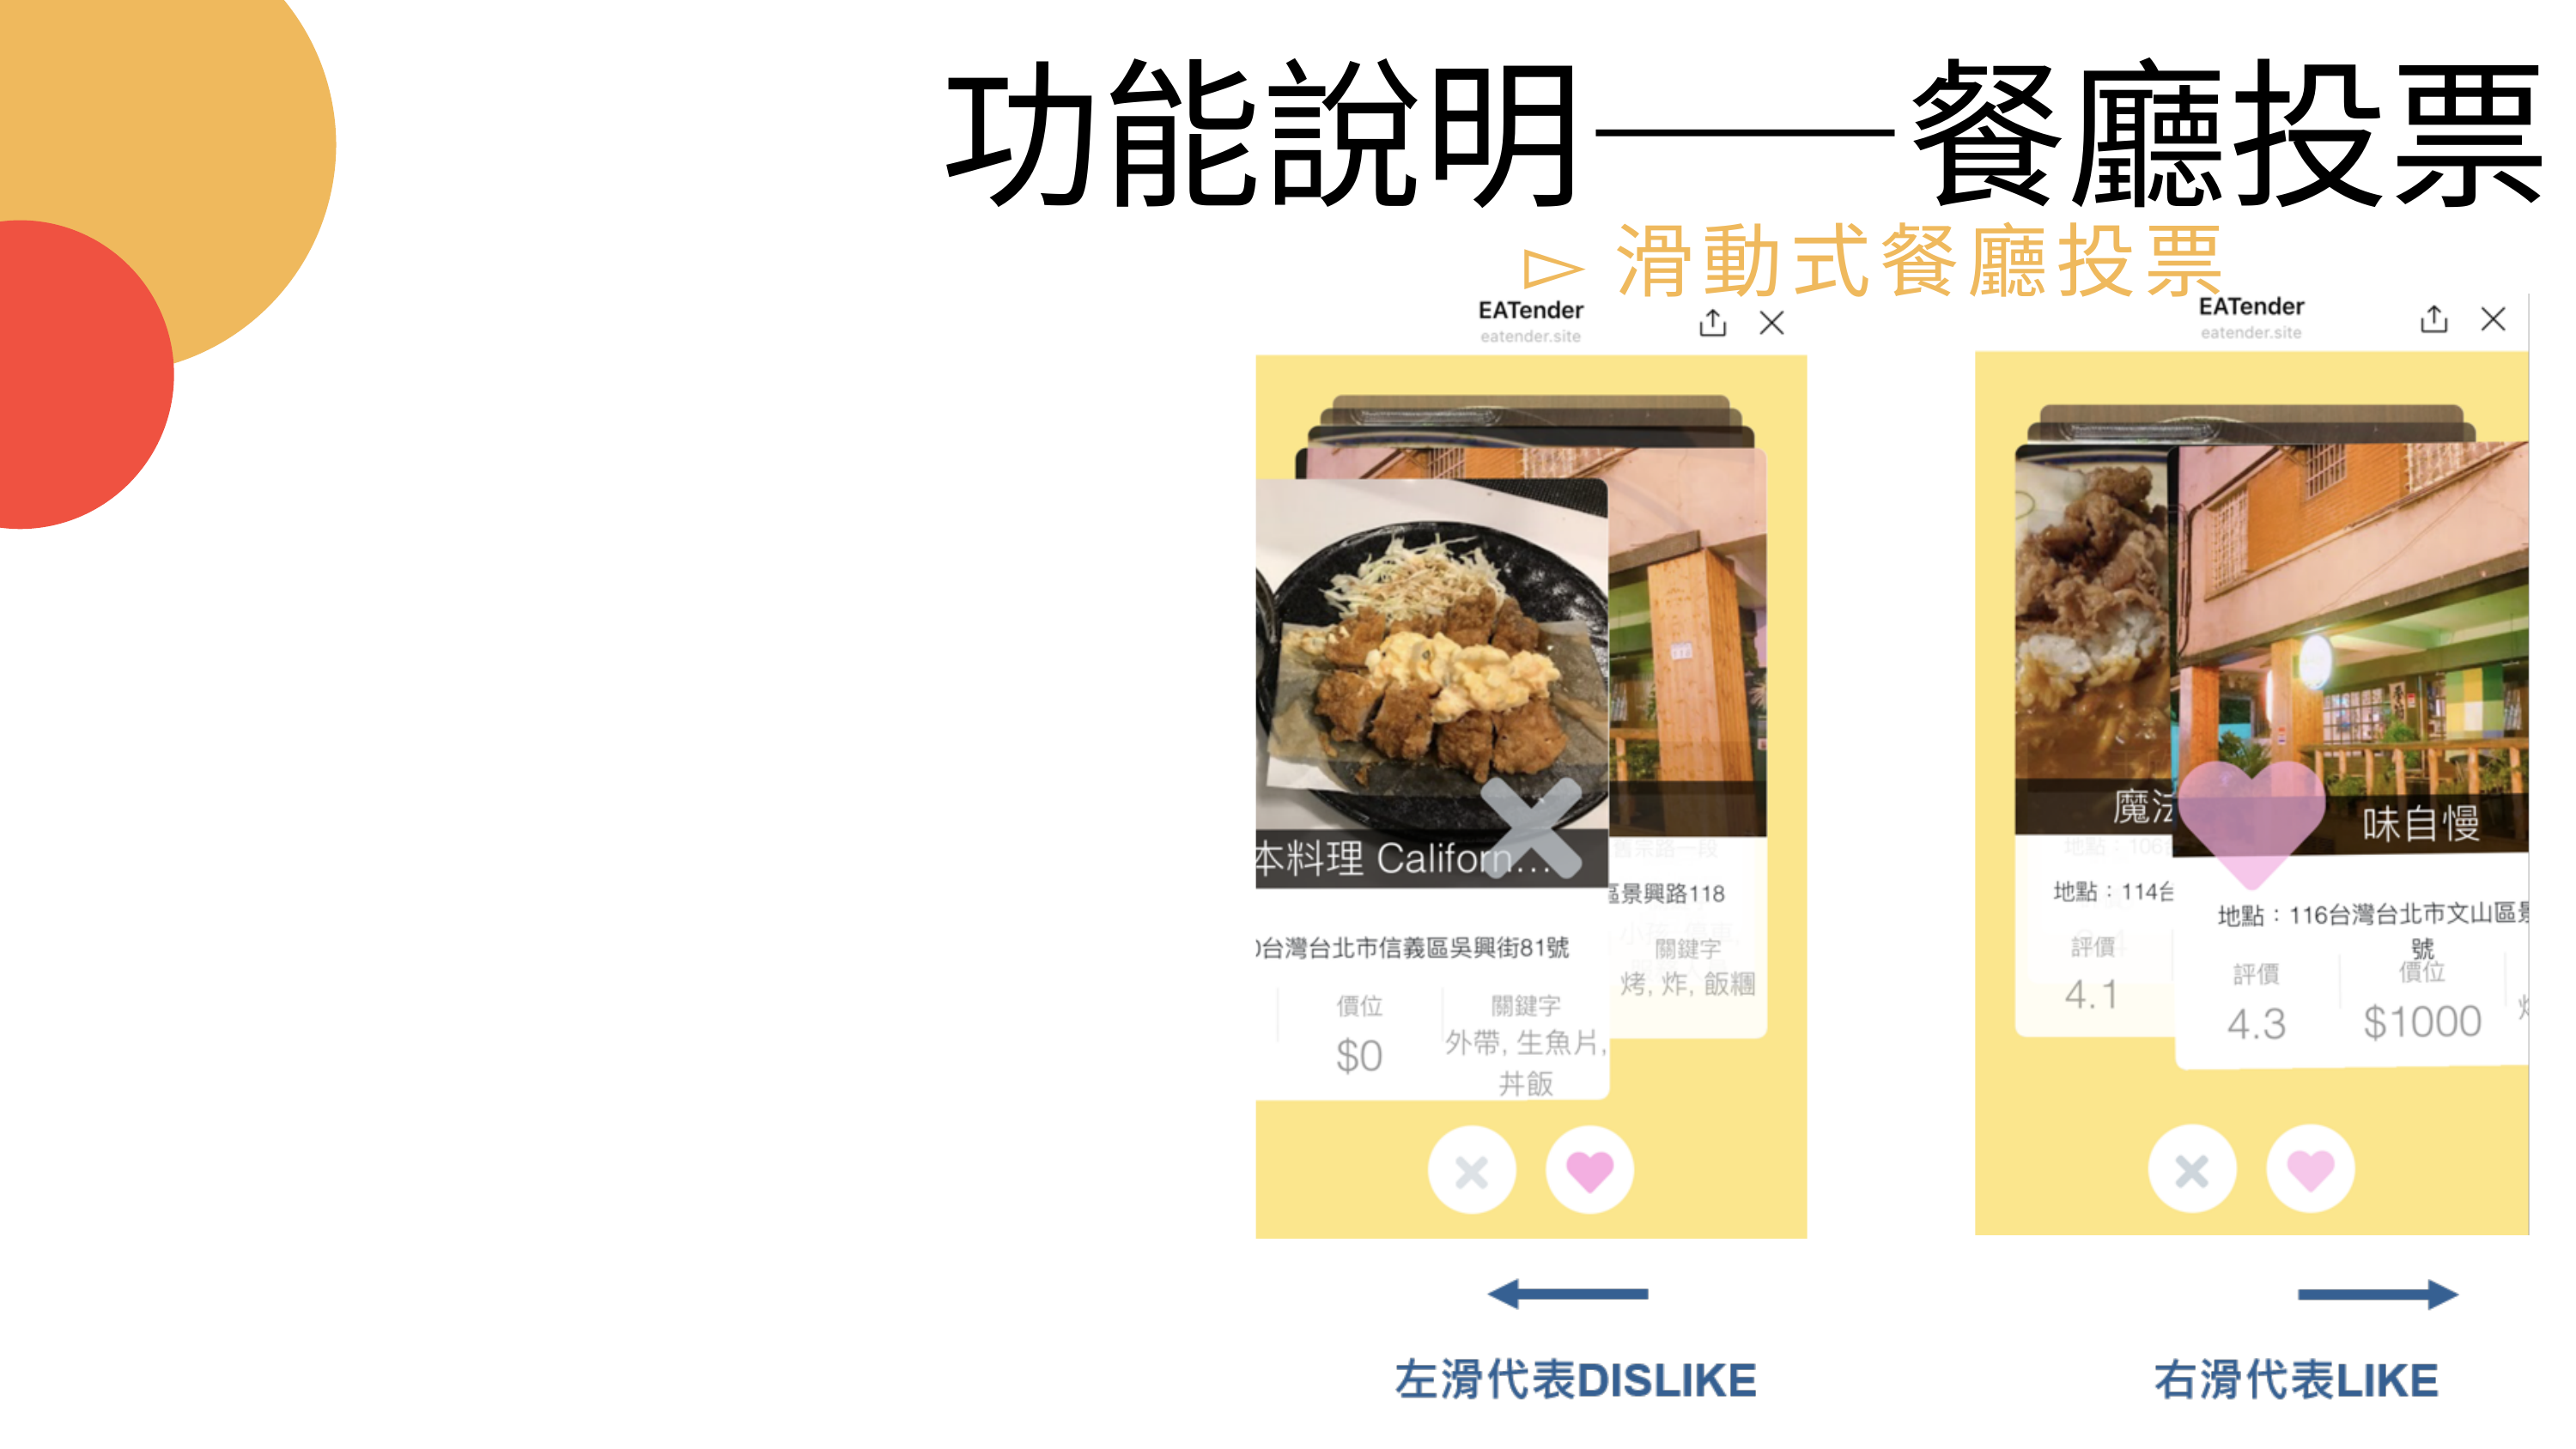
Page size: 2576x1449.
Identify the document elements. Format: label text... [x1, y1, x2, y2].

picture [2042, 1248, 2576, 1436]
picture [1975, 294, 2537, 1235]
picture [1255, 294, 1807, 1239]
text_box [0, 0, 337, 375]
text_box 功能說明——餐廳投票 [914, 1, 2576, 227]
text_box ▻滑動式餐廳投票 [1405, 209, 2345, 307]
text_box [0, 220, 175, 530]
picture [1337, 1248, 1899, 1436]
